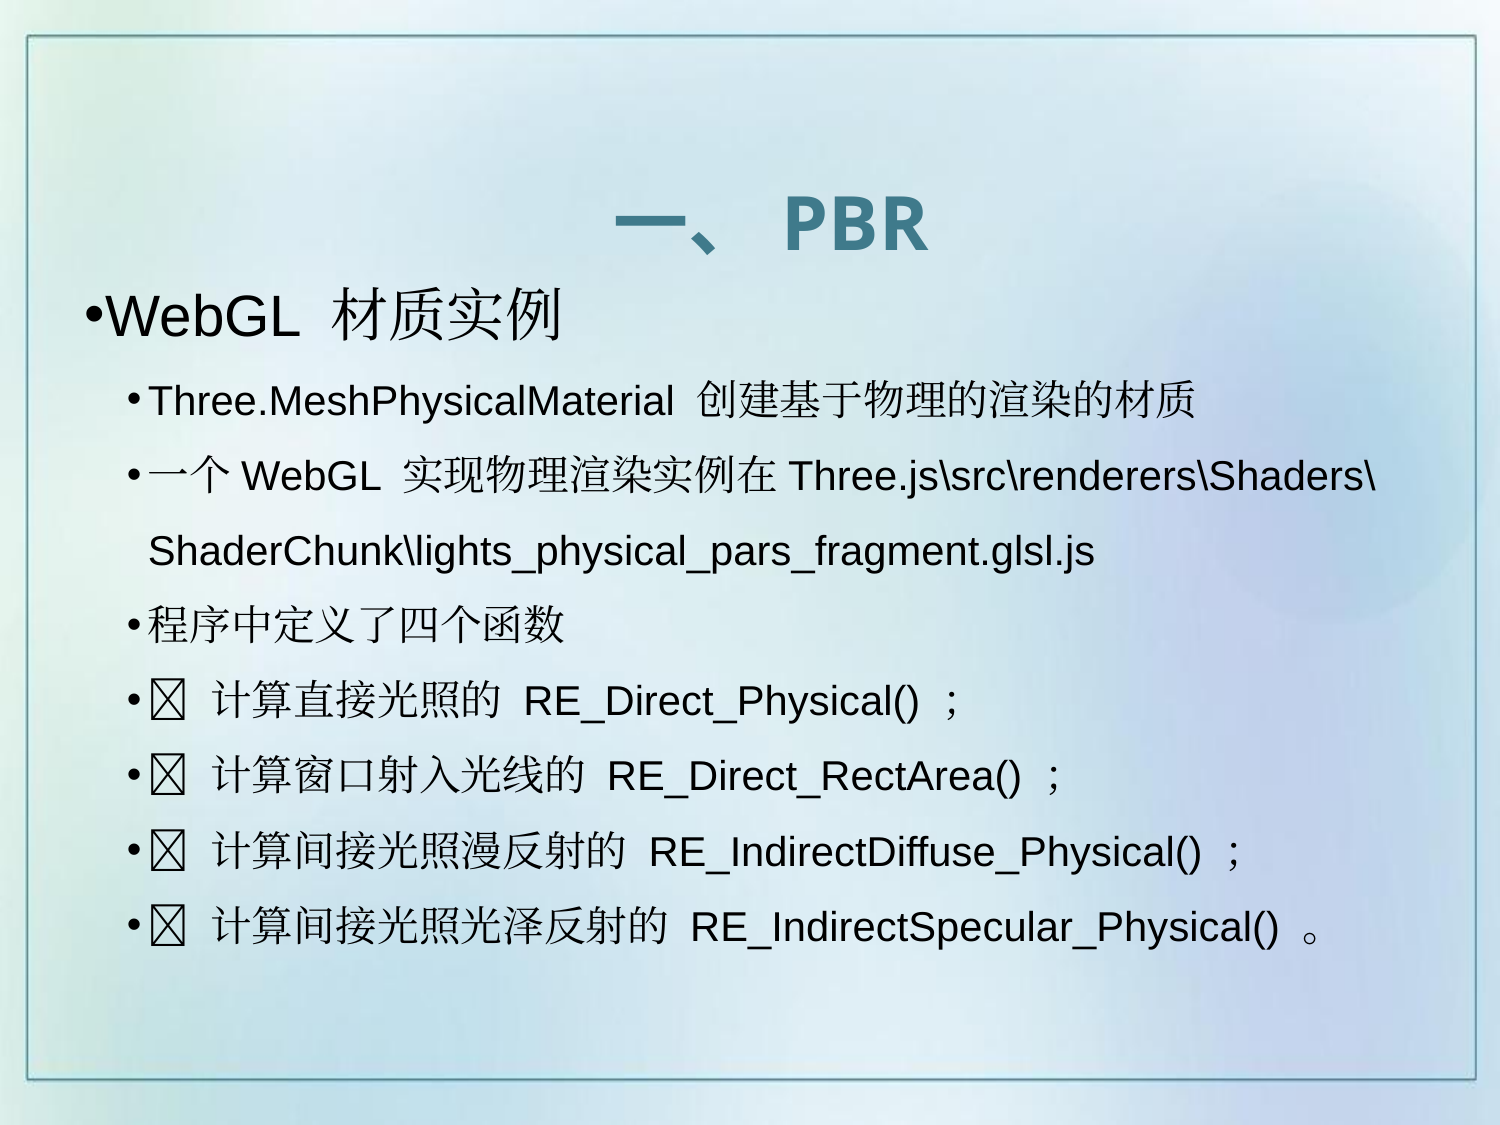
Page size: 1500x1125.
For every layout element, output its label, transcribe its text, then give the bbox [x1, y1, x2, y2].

text_box 一、PBR [272, 149, 1270, 273]
picture [0, 0, 1500, 1125]
list WebGL 材质实例 Three.MeshPhysicalMaterial 创建基于物理的渲染的材质 一个WebGL 实现物理渲染实例在Three.js\src\renderers\Shaders\ShaderChunk\lights_physical_pars_fragment.glsl.js 程序中定义了四个函数  计算直接光照的 RE_Direct_Physical() ；  计算窗口射入光线的 RE_Direct_RectArea() ；  计算间接光照漫反射的 RE_IndirectDiffuse_Physical() ；  计算间接光照光泽反射的 RE_IndirectSpecular_Physical() 。 [69, 236, 1459, 1083]
